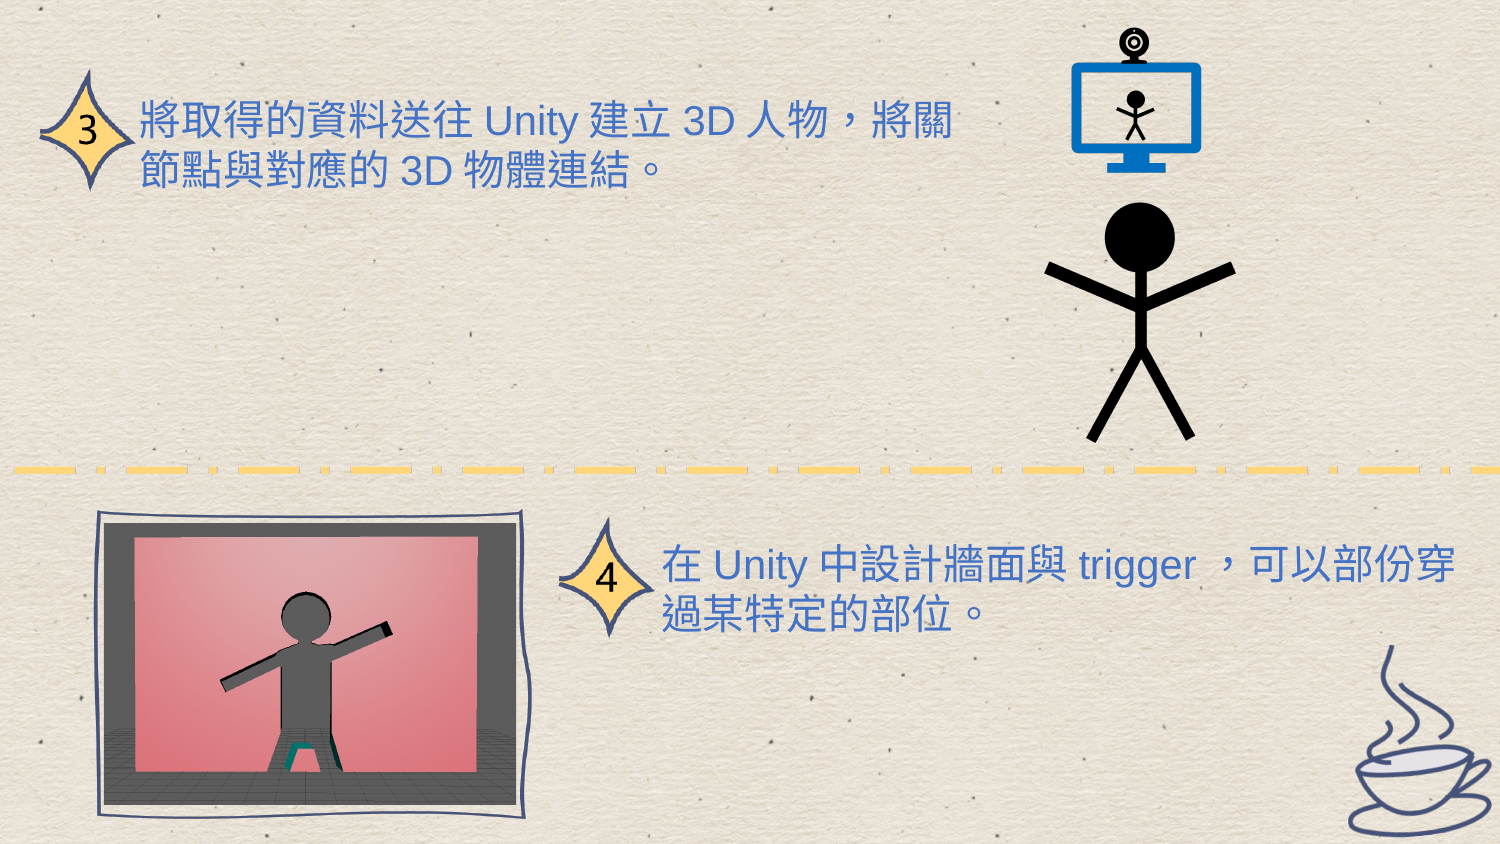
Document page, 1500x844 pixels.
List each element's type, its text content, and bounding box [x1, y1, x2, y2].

list 在Unity中設計牆面與trigger，可以部份穿過某特定的部位。 [646, 523, 1483, 674]
picture [0, 0, 1500, 844]
list 將取得的資料送往Unity建立3D人物，將關節點與對應的3D物體連結。 [124, 78, 976, 324]
